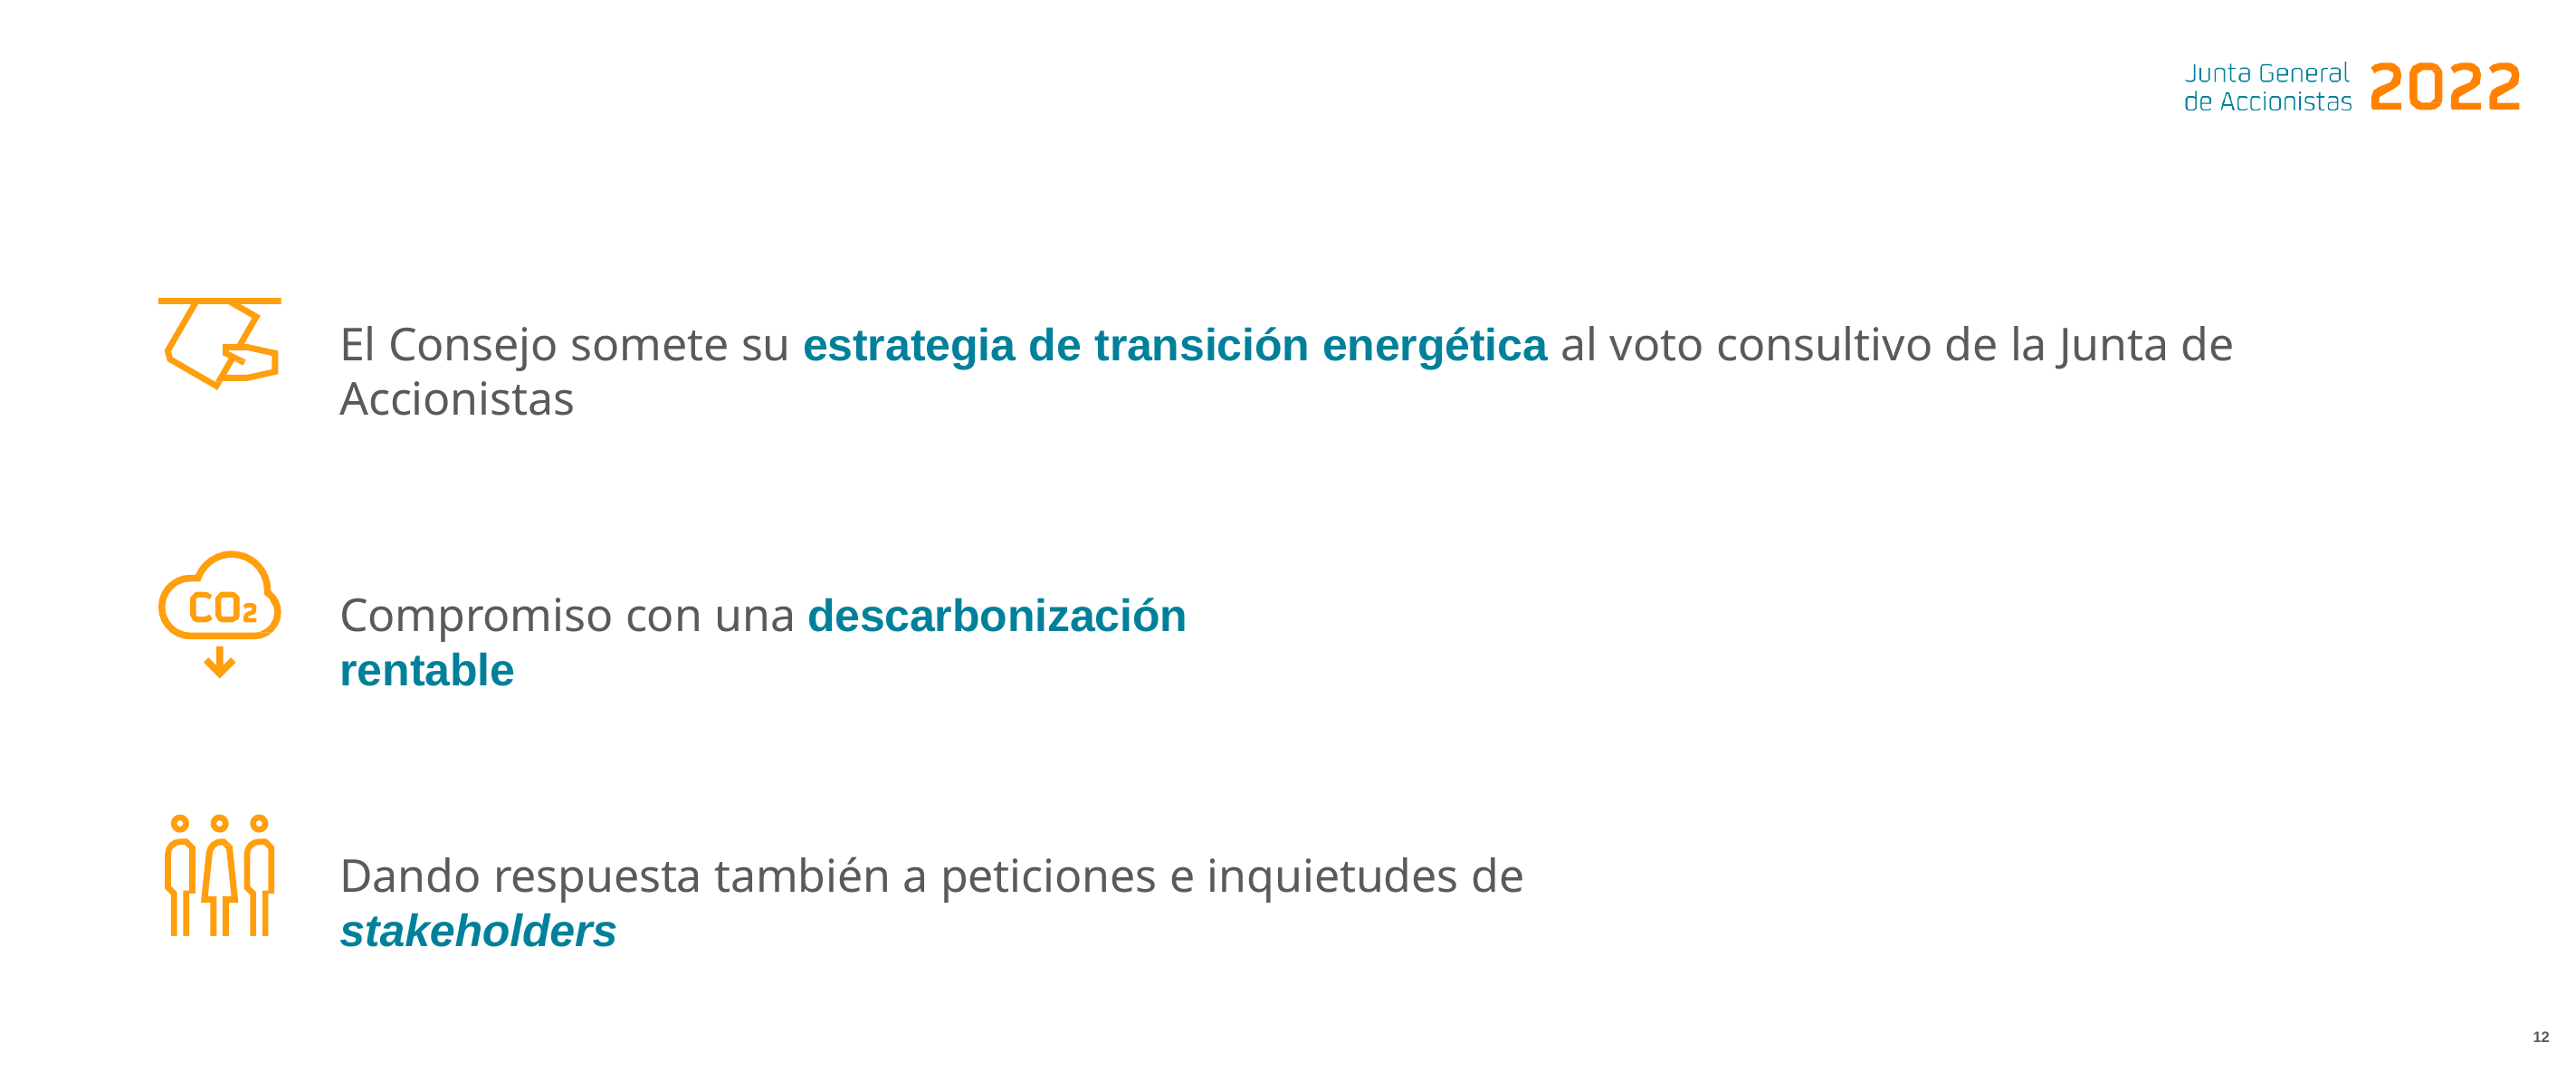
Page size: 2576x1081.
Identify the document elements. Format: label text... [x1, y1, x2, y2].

text_box [210, 814, 229, 833]
text_box Compromiso con una descarbonización rentable [338, 584, 1356, 695]
title El Consejo somete su estrategia de transición energética al voto consultivo de la Junta de Accionistas [338, 313, 2440, 497]
text_box Dando respuesta también a peticiones e inquietudes de stakeholders [338, 845, 1752, 956]
text_box [170, 814, 190, 833]
text_box [204, 646, 236, 679]
text_box [200, 838, 239, 936]
picture [2185, 62, 2352, 110]
text_box [243, 838, 275, 936]
text_box [250, 814, 269, 833]
text_box 12 [2531, 1025, 2552, 1046]
text_box [165, 838, 196, 936]
text_box [157, 550, 281, 640]
text_box [157, 298, 281, 390]
